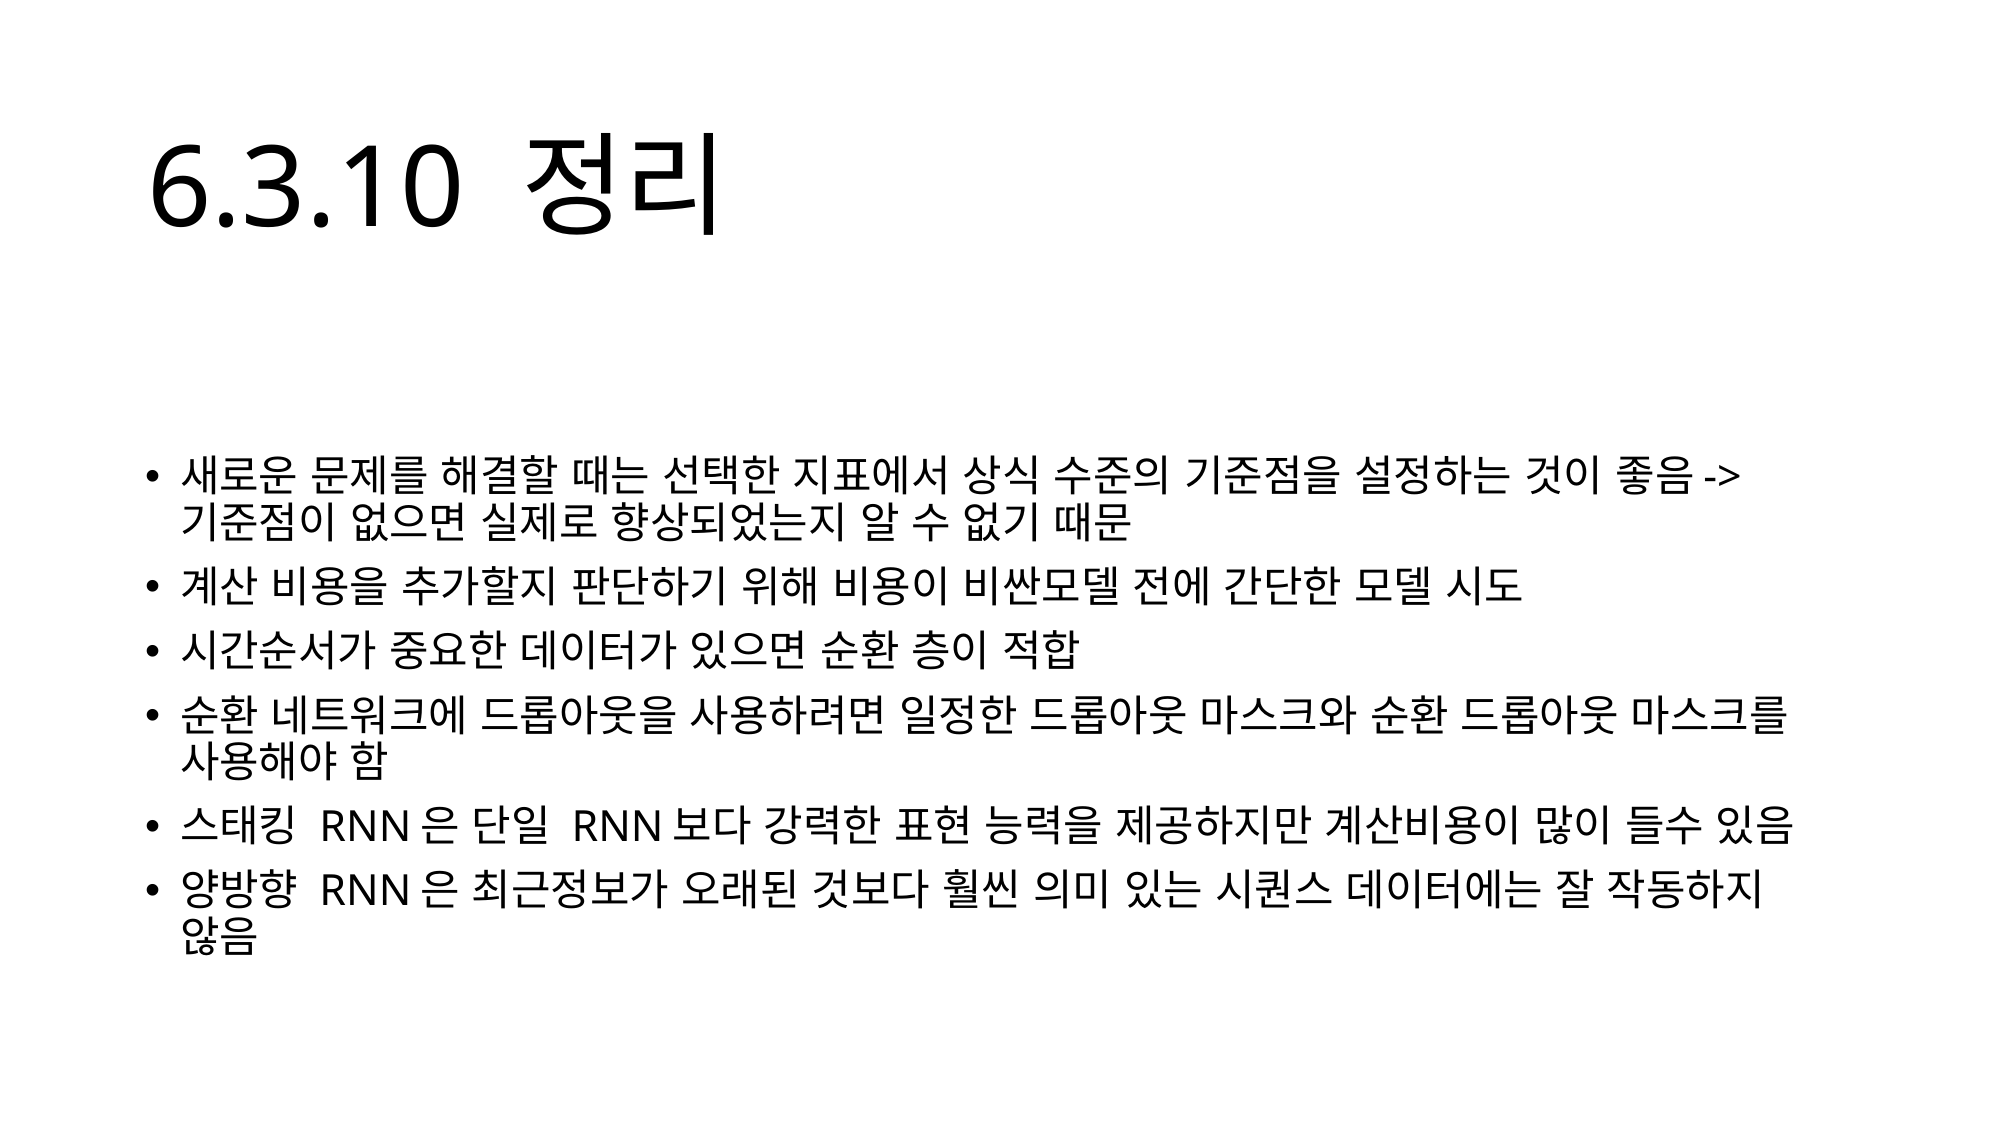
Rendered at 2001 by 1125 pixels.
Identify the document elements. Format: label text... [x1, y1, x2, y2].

title 6.3.10 정리 [132, 63, 1648, 259]
list 새로운 문제를 해결할 때는 선택한 지표에서 상식 수준의 기준점을 설정하는 것이 좋음->기준점이 없으면 실제로 향상되었는지 알 수 없기 때문 계산 비용을 추가할지 판단하기 위해 비용이 비싼모델 전에 간단한 모델 시도 시간순서가 중요한 데이터가 있으면 순환 층이 적합 순환 네트워크에 드롭아웃을 사용하려면 일정한 드롭아웃 마스크와 순환 드롭아웃 마스크를 사용해야 함 스태킹 RNN은 단일 RNN보다 강력한 표현 능력을 제공하지만 계산비용이 많이 들수 있음 양방향 RNN은 최근정보가 오래된 것보다 훨씬 의미 있는 시퀀스 데이터에는 잘 작동하지 않음 [130, 426, 1825, 990]
